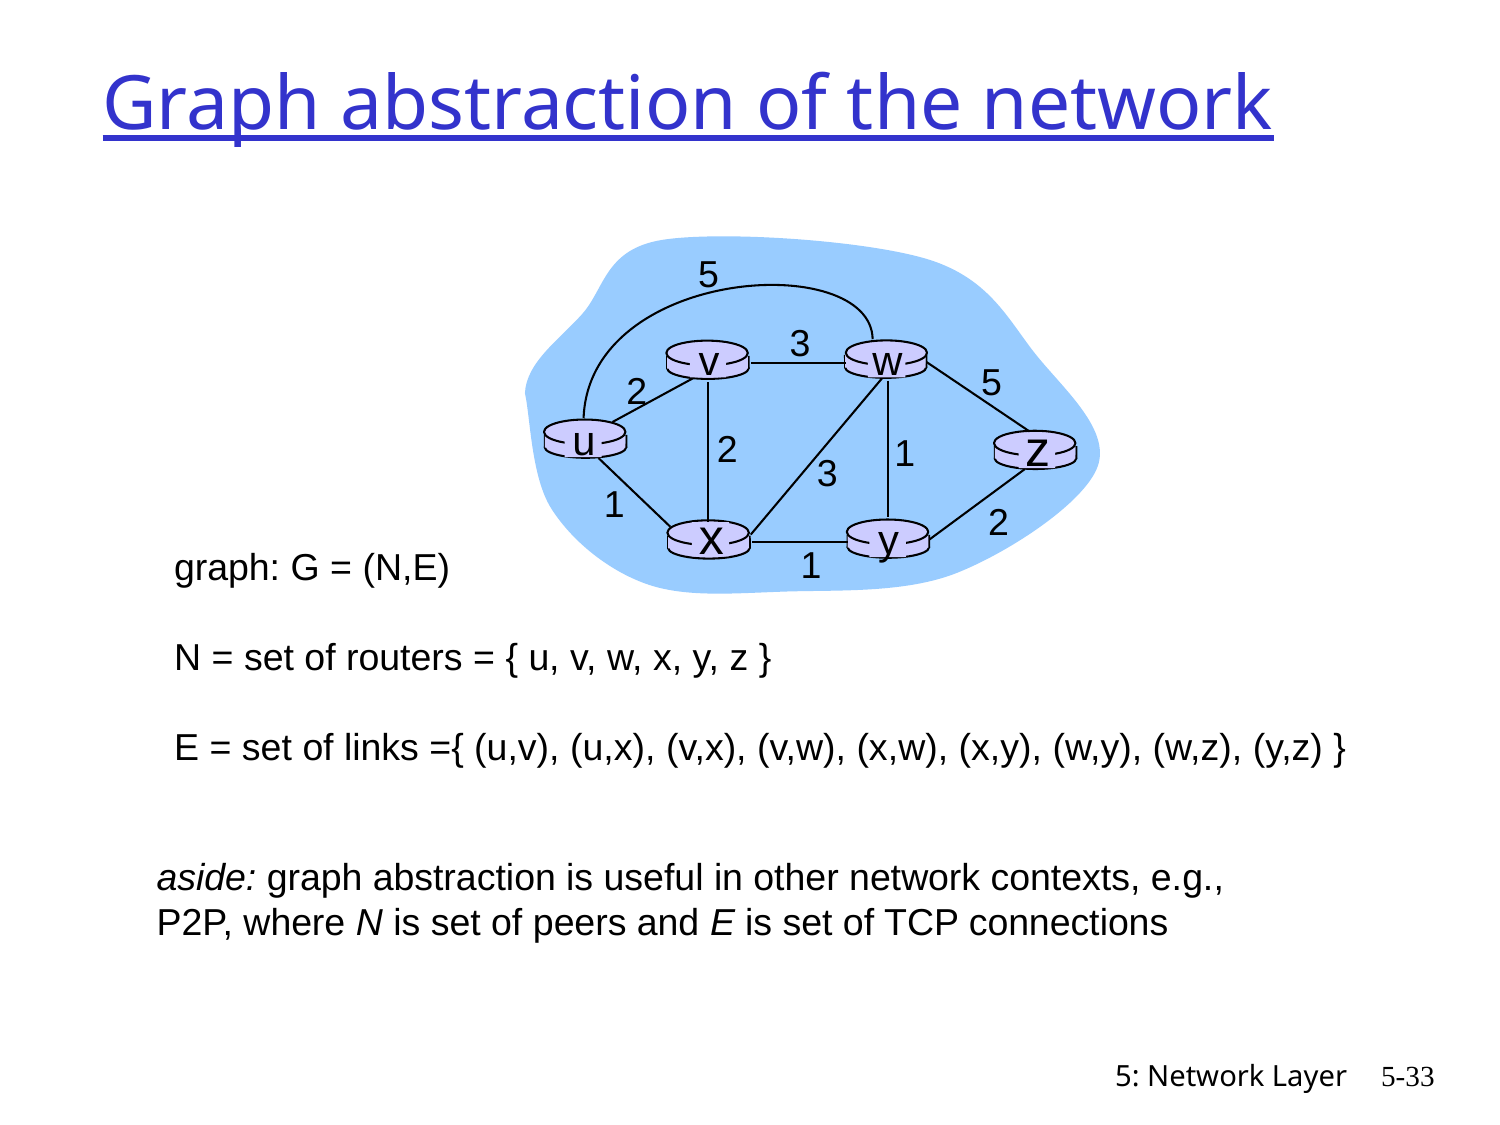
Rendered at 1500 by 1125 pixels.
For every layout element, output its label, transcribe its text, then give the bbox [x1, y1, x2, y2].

footer 5: Network Layer [887, 1049, 1338, 1125]
text_box graph: G = (N,E) N = set of routers = { u, v, w, x, y, z } E = set of links ={ (u,v), (u,x), (v,x), (v,w), (x,w), (x,y), (w,y), (w,z), (y,z) } [159, 535, 1363, 776]
title Graph abstraction of the network [87, 34, 1363, 165]
slide_number 5-33 [1338, 1049, 1451, 1125]
text_box aside: graph abstraction is useful in other network contexts, e.g., P2P, where N is set of peers and E is set of TCP connections [141, 846, 1345, 951]
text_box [524, 230, 1112, 598]
